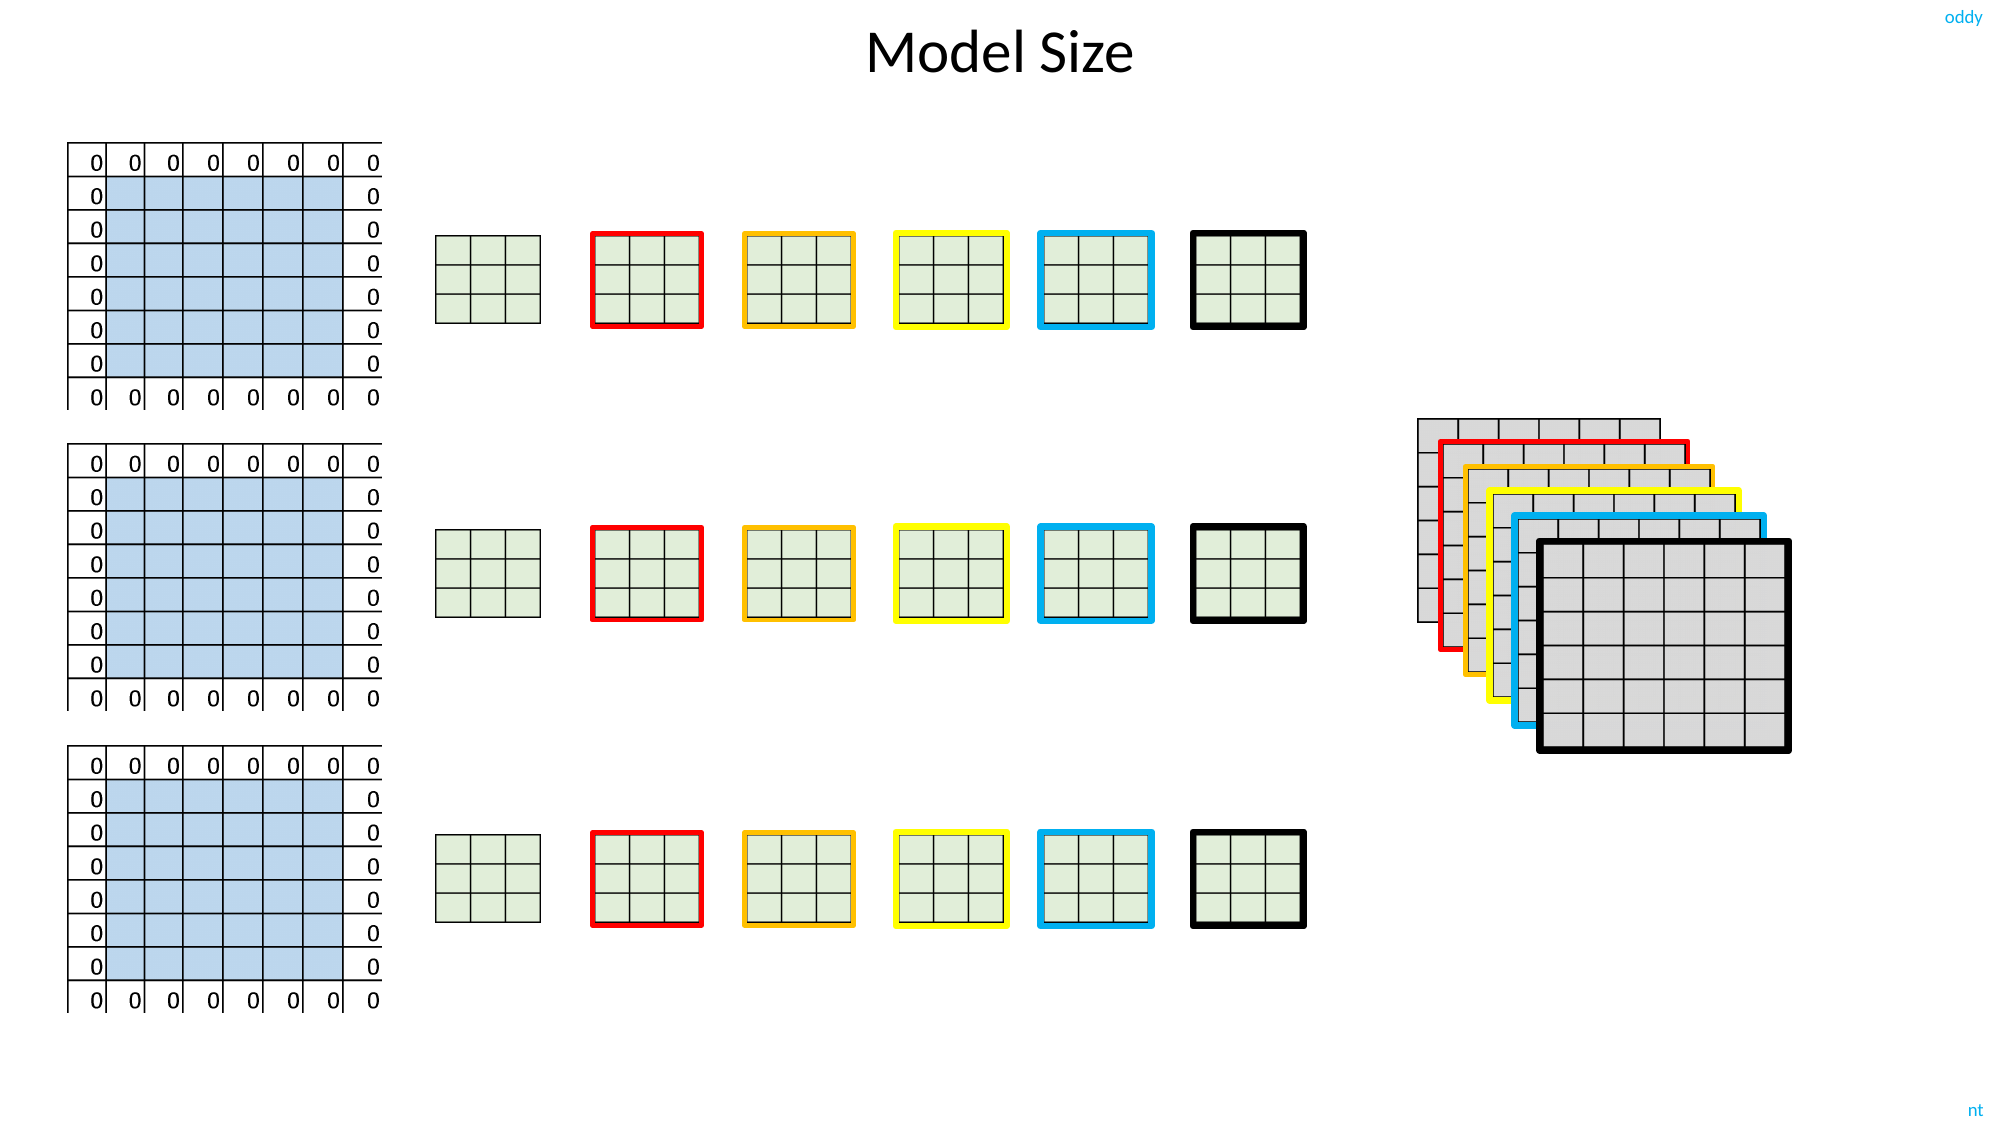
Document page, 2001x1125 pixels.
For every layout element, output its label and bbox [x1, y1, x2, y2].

picture [435, 529, 541, 618]
picture [1045, 237, 1147, 323]
picture [1045, 531, 1147, 617]
picture [67, 141, 382, 410]
picture [746, 529, 852, 618]
picture [1519, 520, 1786, 748]
picture [898, 235, 1004, 325]
title [13, 12, 1987, 94]
picture [594, 529, 700, 618]
picture [435, 834, 541, 924]
picture [746, 235, 852, 325]
picture [898, 834, 1004, 924]
picture [1045, 836, 1147, 922]
picture [1195, 834, 1301, 924]
picture [1195, 235, 1301, 325]
picture [746, 834, 852, 924]
picture [594, 834, 700, 924]
picture [435, 235, 541, 325]
picture [898, 529, 1004, 618]
picture [1195, 529, 1301, 618]
picture [67, 443, 382, 712]
picture [67, 745, 382, 1013]
picture [594, 235, 700, 325]
picture [1417, 418, 1736, 698]
